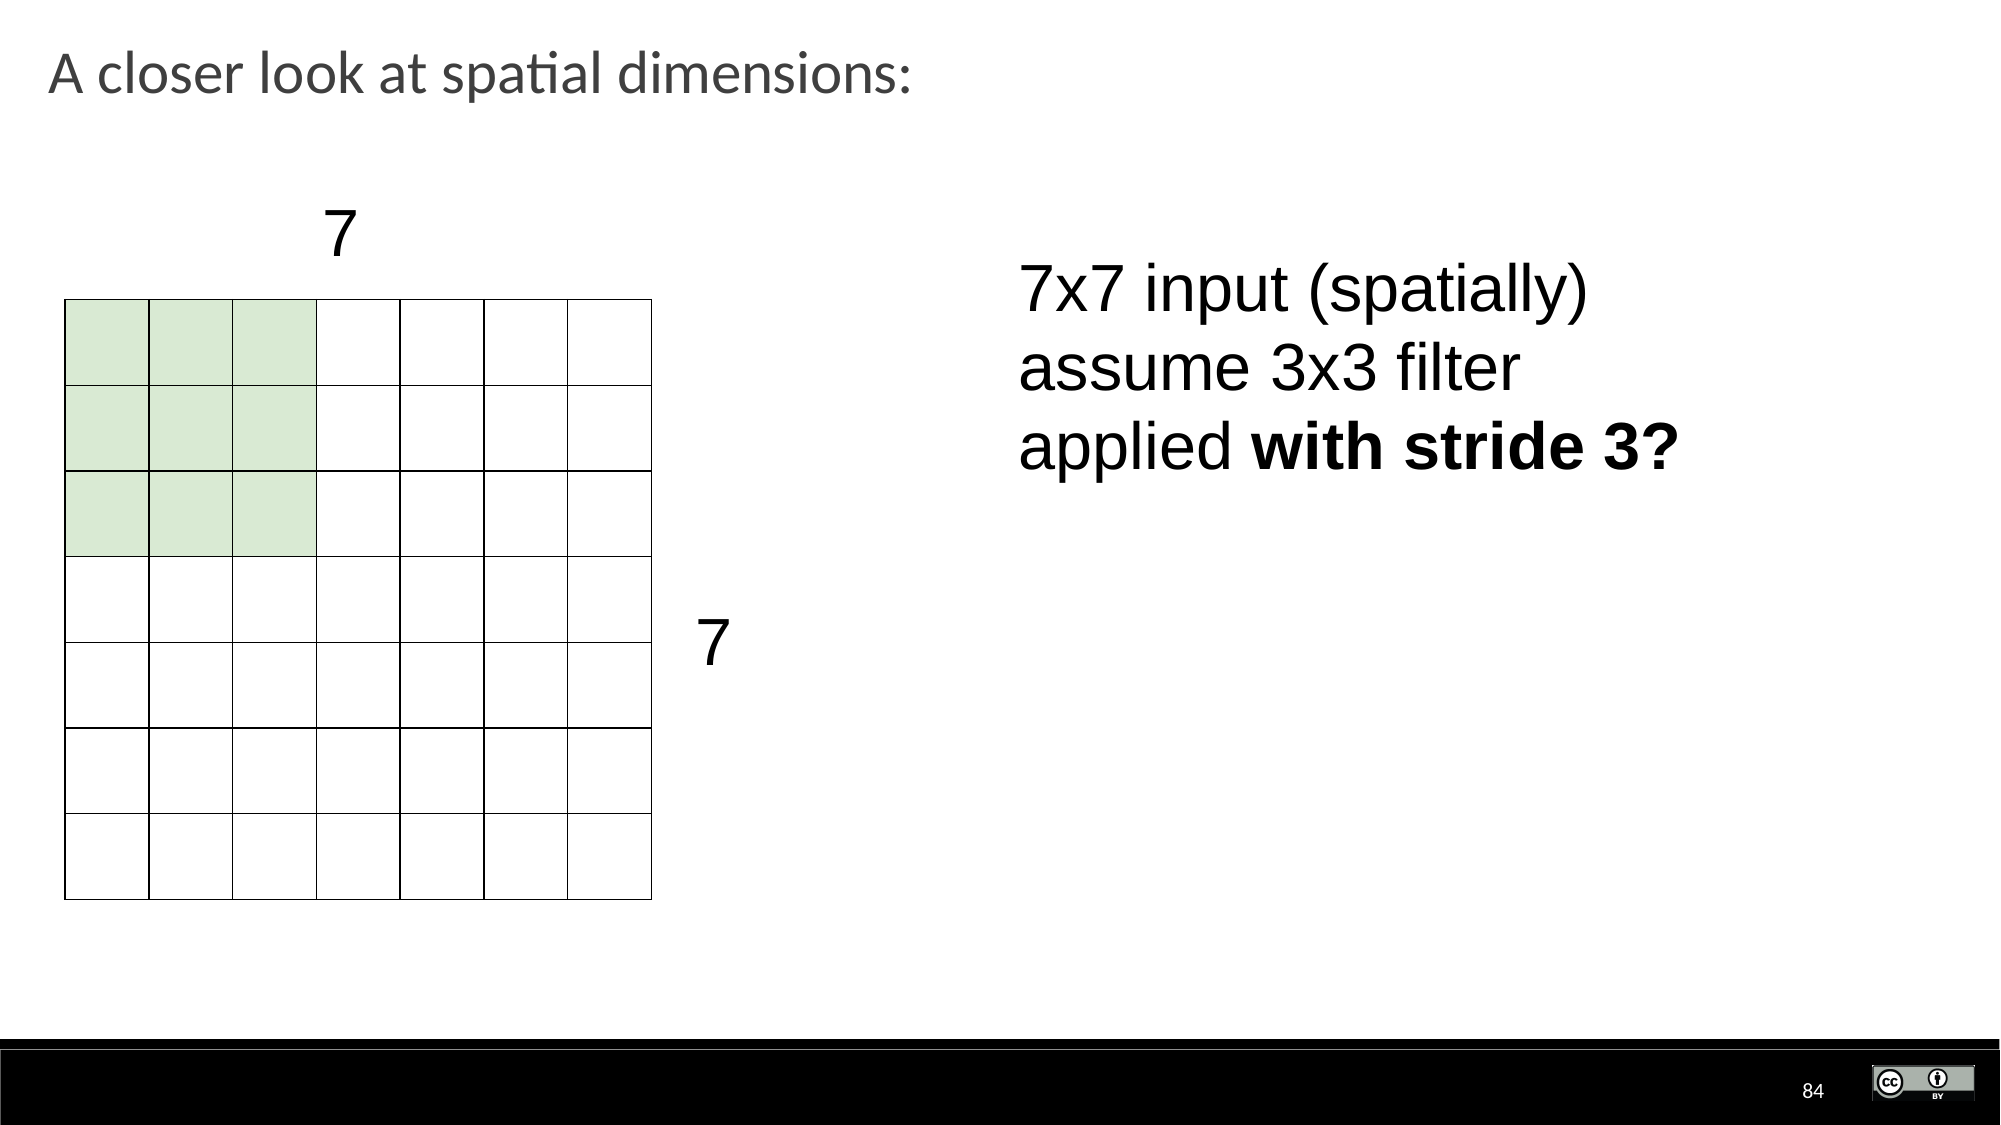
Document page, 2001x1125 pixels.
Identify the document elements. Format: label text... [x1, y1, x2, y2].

table_cell [233, 814, 316, 899]
table_cell [317, 557, 399, 642]
table_cell [150, 643, 232, 727]
table_cell [150, 557, 232, 642]
table_cell [233, 472, 316, 556]
table_cell [568, 729, 651, 813]
table_cell [568, 643, 651, 727]
table_cell [485, 729, 567, 813]
text_box 7x7 input (spatially) assume 3x3 filter applied with stride 3? [1016, 239, 1685, 484]
table_cell [485, 472, 567, 556]
table_cell [485, 386, 567, 470]
table_cell [401, 557, 483, 642]
table_cell [233, 643, 316, 727]
table_cell [233, 386, 316, 470]
table_cell [317, 814, 399, 899]
table_header [568, 300, 651, 385]
table_cell [401, 386, 483, 470]
table_cell [317, 643, 399, 727]
table_cell [568, 472, 651, 556]
table_cell [485, 643, 567, 727]
table_cell [401, 472, 483, 556]
table_cell [150, 472, 232, 556]
table_cell [66, 557, 148, 642]
table_header [401, 300, 483, 385]
picture [1872, 1065, 1975, 1101]
table_cell [568, 814, 651, 899]
table_header [317, 300, 399, 385]
table_cell [317, 729, 399, 813]
table_cell [485, 814, 567, 899]
table_cell [150, 814, 232, 899]
table_header [66, 300, 148, 385]
title A closer look at spatial dimensions: [46, 0, 1006, 106]
table_cell [233, 557, 316, 642]
slide_number 84 [1624, 1059, 1840, 1120]
table_cell [401, 814, 483, 899]
table_cell [150, 386, 232, 470]
table_cell [233, 729, 316, 813]
table_cell [568, 386, 651, 470]
table_cell [568, 557, 651, 642]
table_cell [66, 472, 148, 556]
table_cell [485, 557, 567, 642]
table_cell [401, 643, 483, 727]
text_box 7 [319, 187, 363, 270]
table_header [233, 300, 316, 385]
table_cell [66, 643, 148, 727]
table_cell [317, 472, 399, 556]
table_cell [66, 729, 148, 813]
table_cell [66, 814, 148, 899]
table_cell [66, 386, 148, 470]
table_header [485, 300, 567, 385]
table_cell [317, 386, 399, 470]
table_cell [150, 729, 232, 813]
table_cell [401, 729, 483, 813]
table_header [150, 300, 232, 385]
text_box 7 [693, 595, 736, 679]
